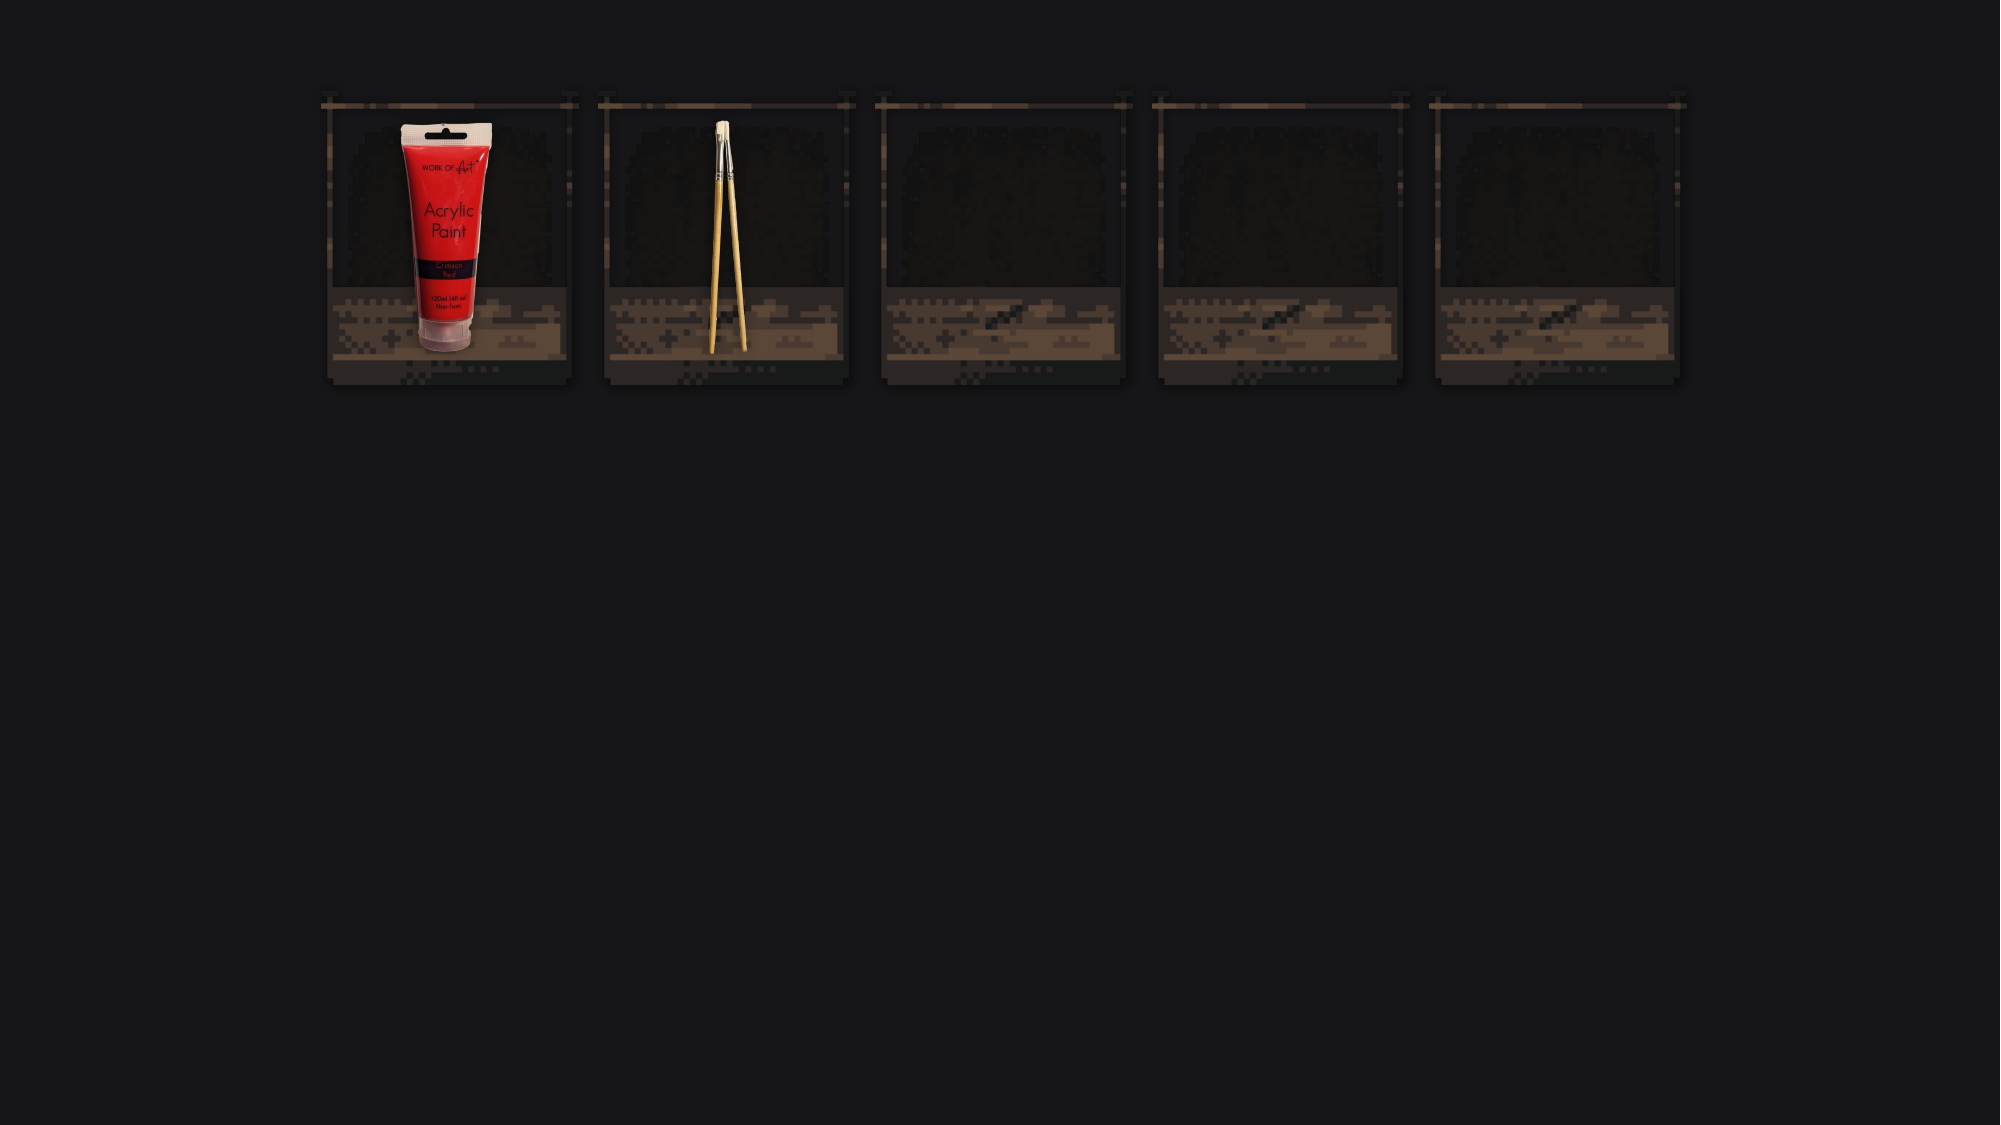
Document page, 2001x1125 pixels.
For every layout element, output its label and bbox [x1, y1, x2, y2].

text_box [321, 91, 1687, 385]
